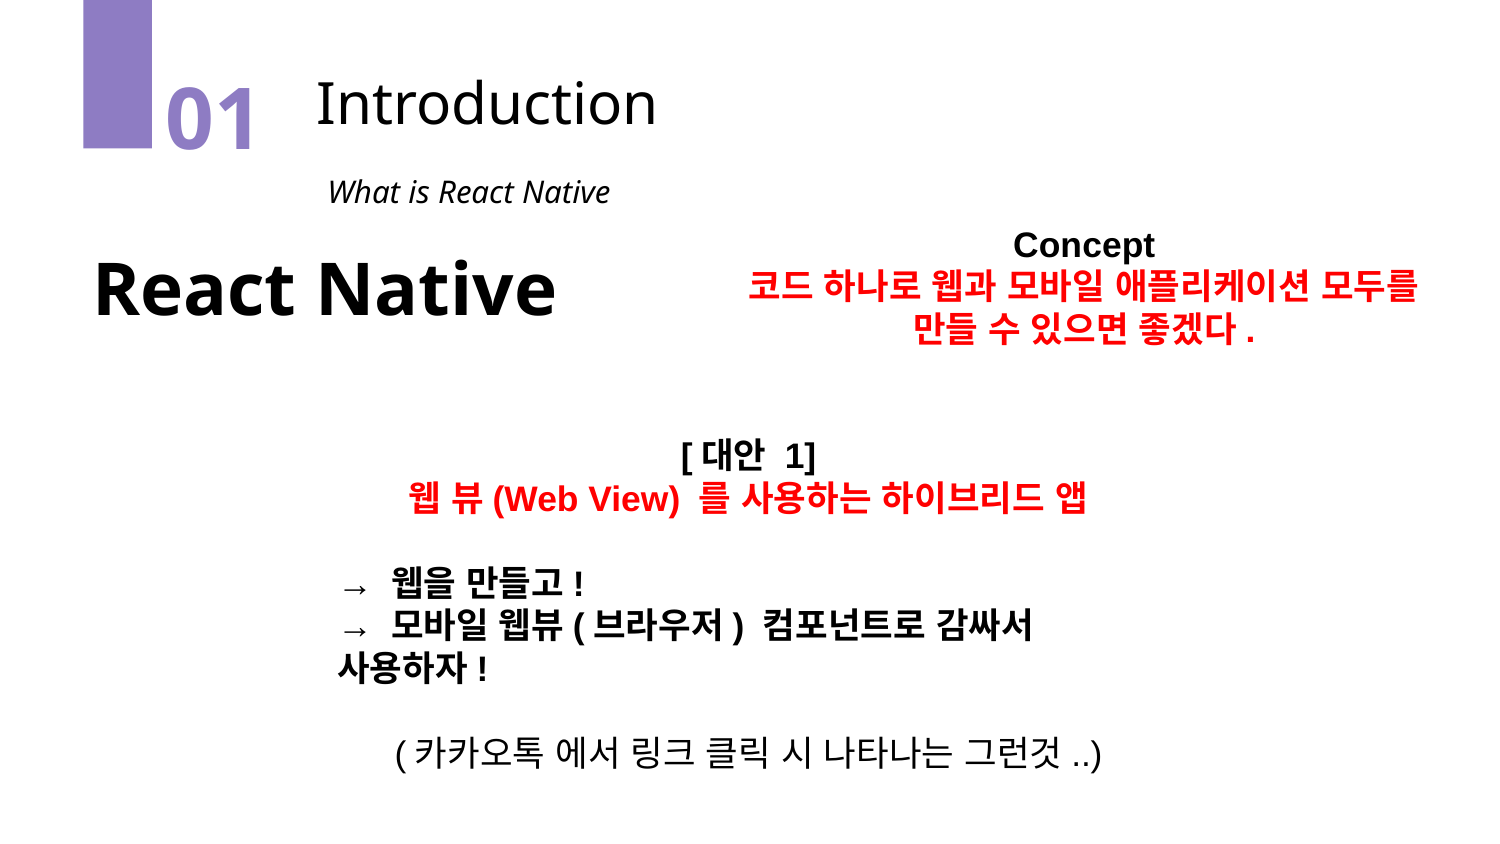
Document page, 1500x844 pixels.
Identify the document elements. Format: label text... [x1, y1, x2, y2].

text_box [대안 1] 웹 뷰(Web View) 를 사용하는 하이브리드 앱 → 웹을 만들고! → 모바일 웹뷰(브라우저) 컴포넌트로 감싸서 사용하자! (카카오톡 에서 링크 클릭 시 나타나는 그런것..) [325, 421, 1171, 622]
text_box Concept 코드 하나로 웹과 모바일 애플리케이션 모두를 만들 수 있으면 좋겠다. [672, 210, 1496, 411]
text_box Introduction [305, 58, 1256, 162]
text_box 01 [154, 58, 275, 153]
text_box React Native [80, 192, 1159, 303]
text_box What is React Native [316, 148, 1500, 211]
text_box [83, 0, 152, 149]
